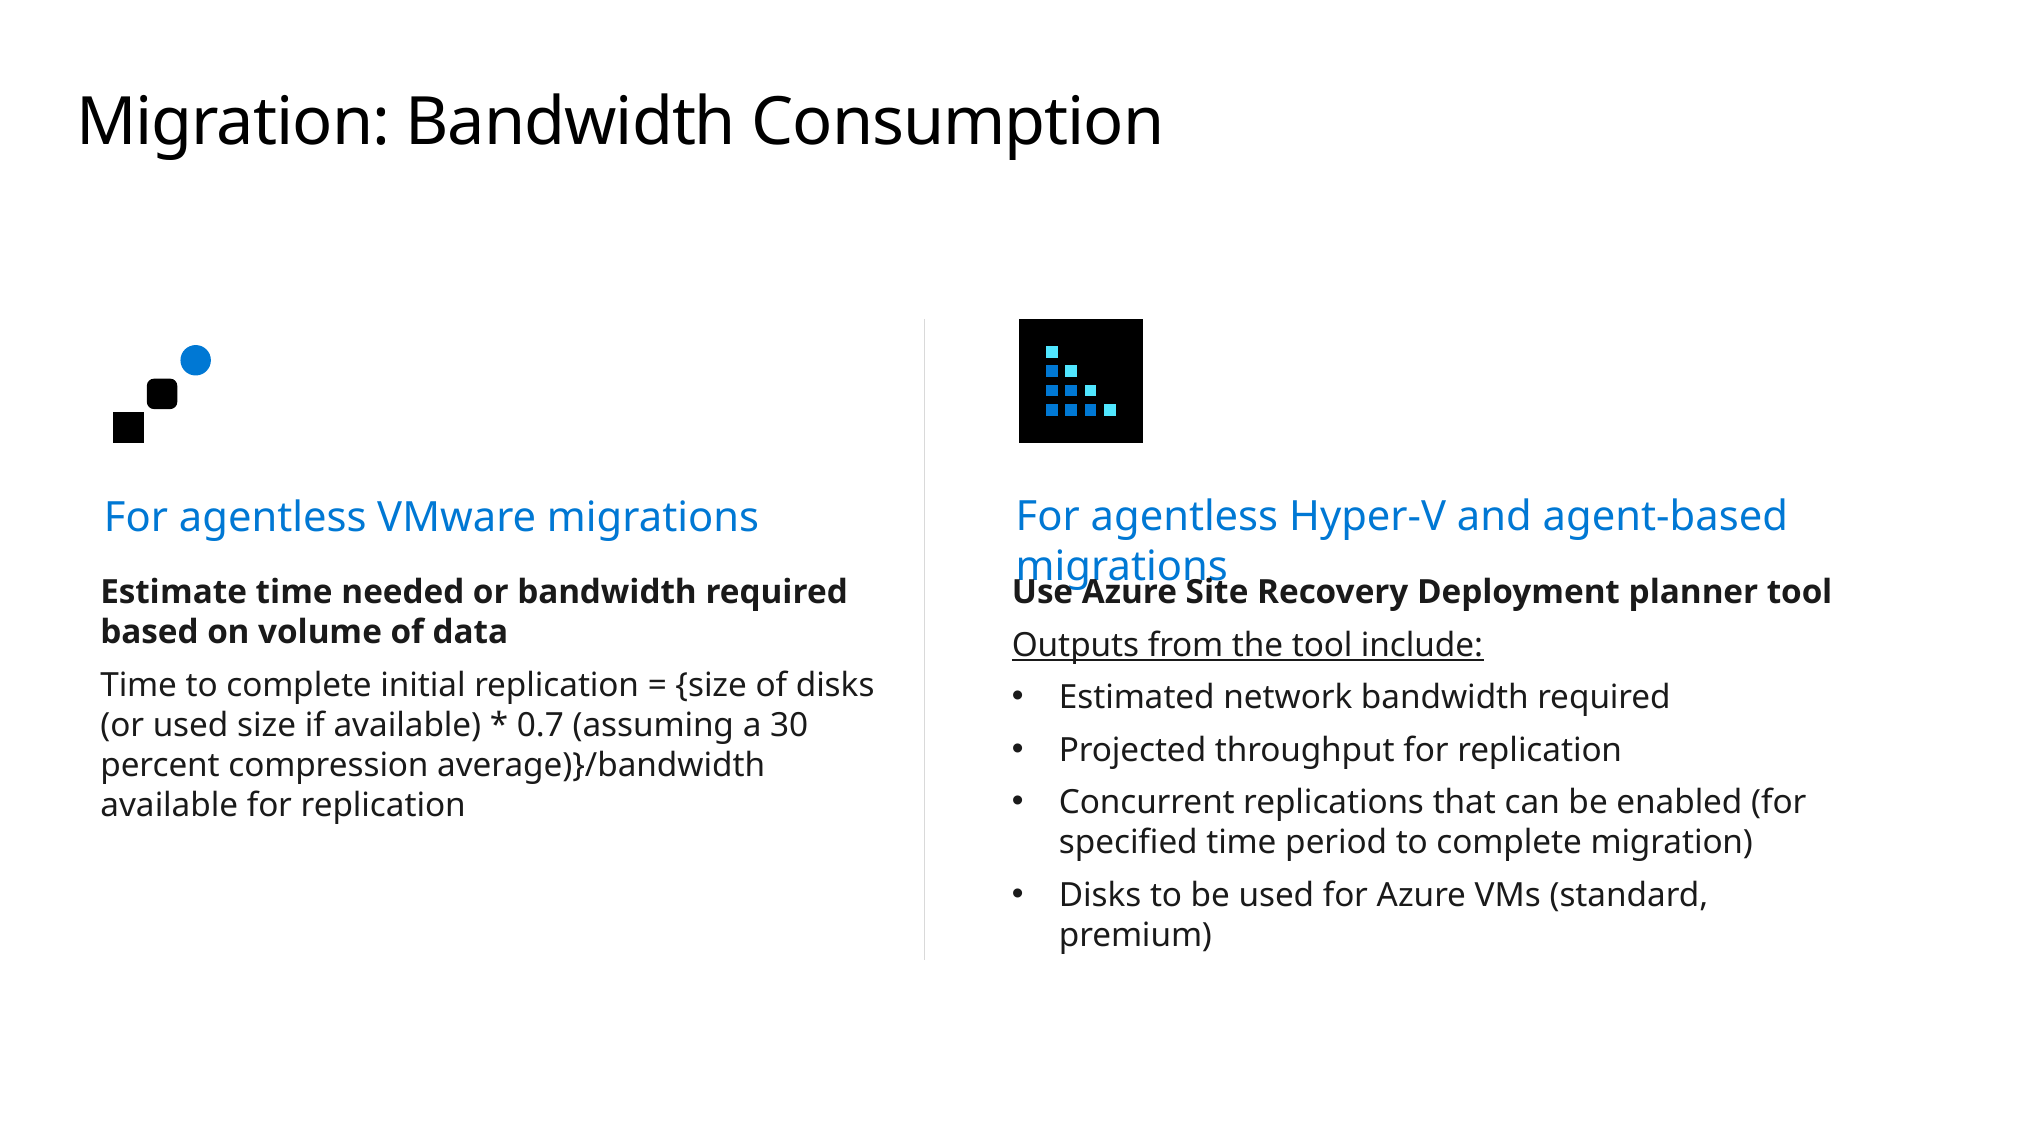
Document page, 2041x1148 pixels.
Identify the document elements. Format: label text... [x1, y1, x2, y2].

text_box For agentless Hyper-V and agent-based migrations [1000, 481, 2005, 597]
text_box For agentless VMware migrations [89, 481, 800, 547]
picture [113, 344, 212, 443]
picture [1018, 318, 1143, 443]
text_box Use Azure Site Recovery Deployment planner tool Outputs from the tool include: Estimated network bandwidth required Projected throughput for replication Concurrent replications that can be enabled (for specified time period to complete migration) Disks to be used for Azure VMs (standard, premium) [997, 563, 1871, 961]
title Migration: Bandwidth Consumption [76, 72, 1968, 209]
text_box Estimate time needed or bandwidth required based on volume of data Time to complete initial replication = {size of disks (or used size if available) * 0.7 (assuming a 30 percent compression average)}/bandwidth available for replication [85, 563, 907, 831]
